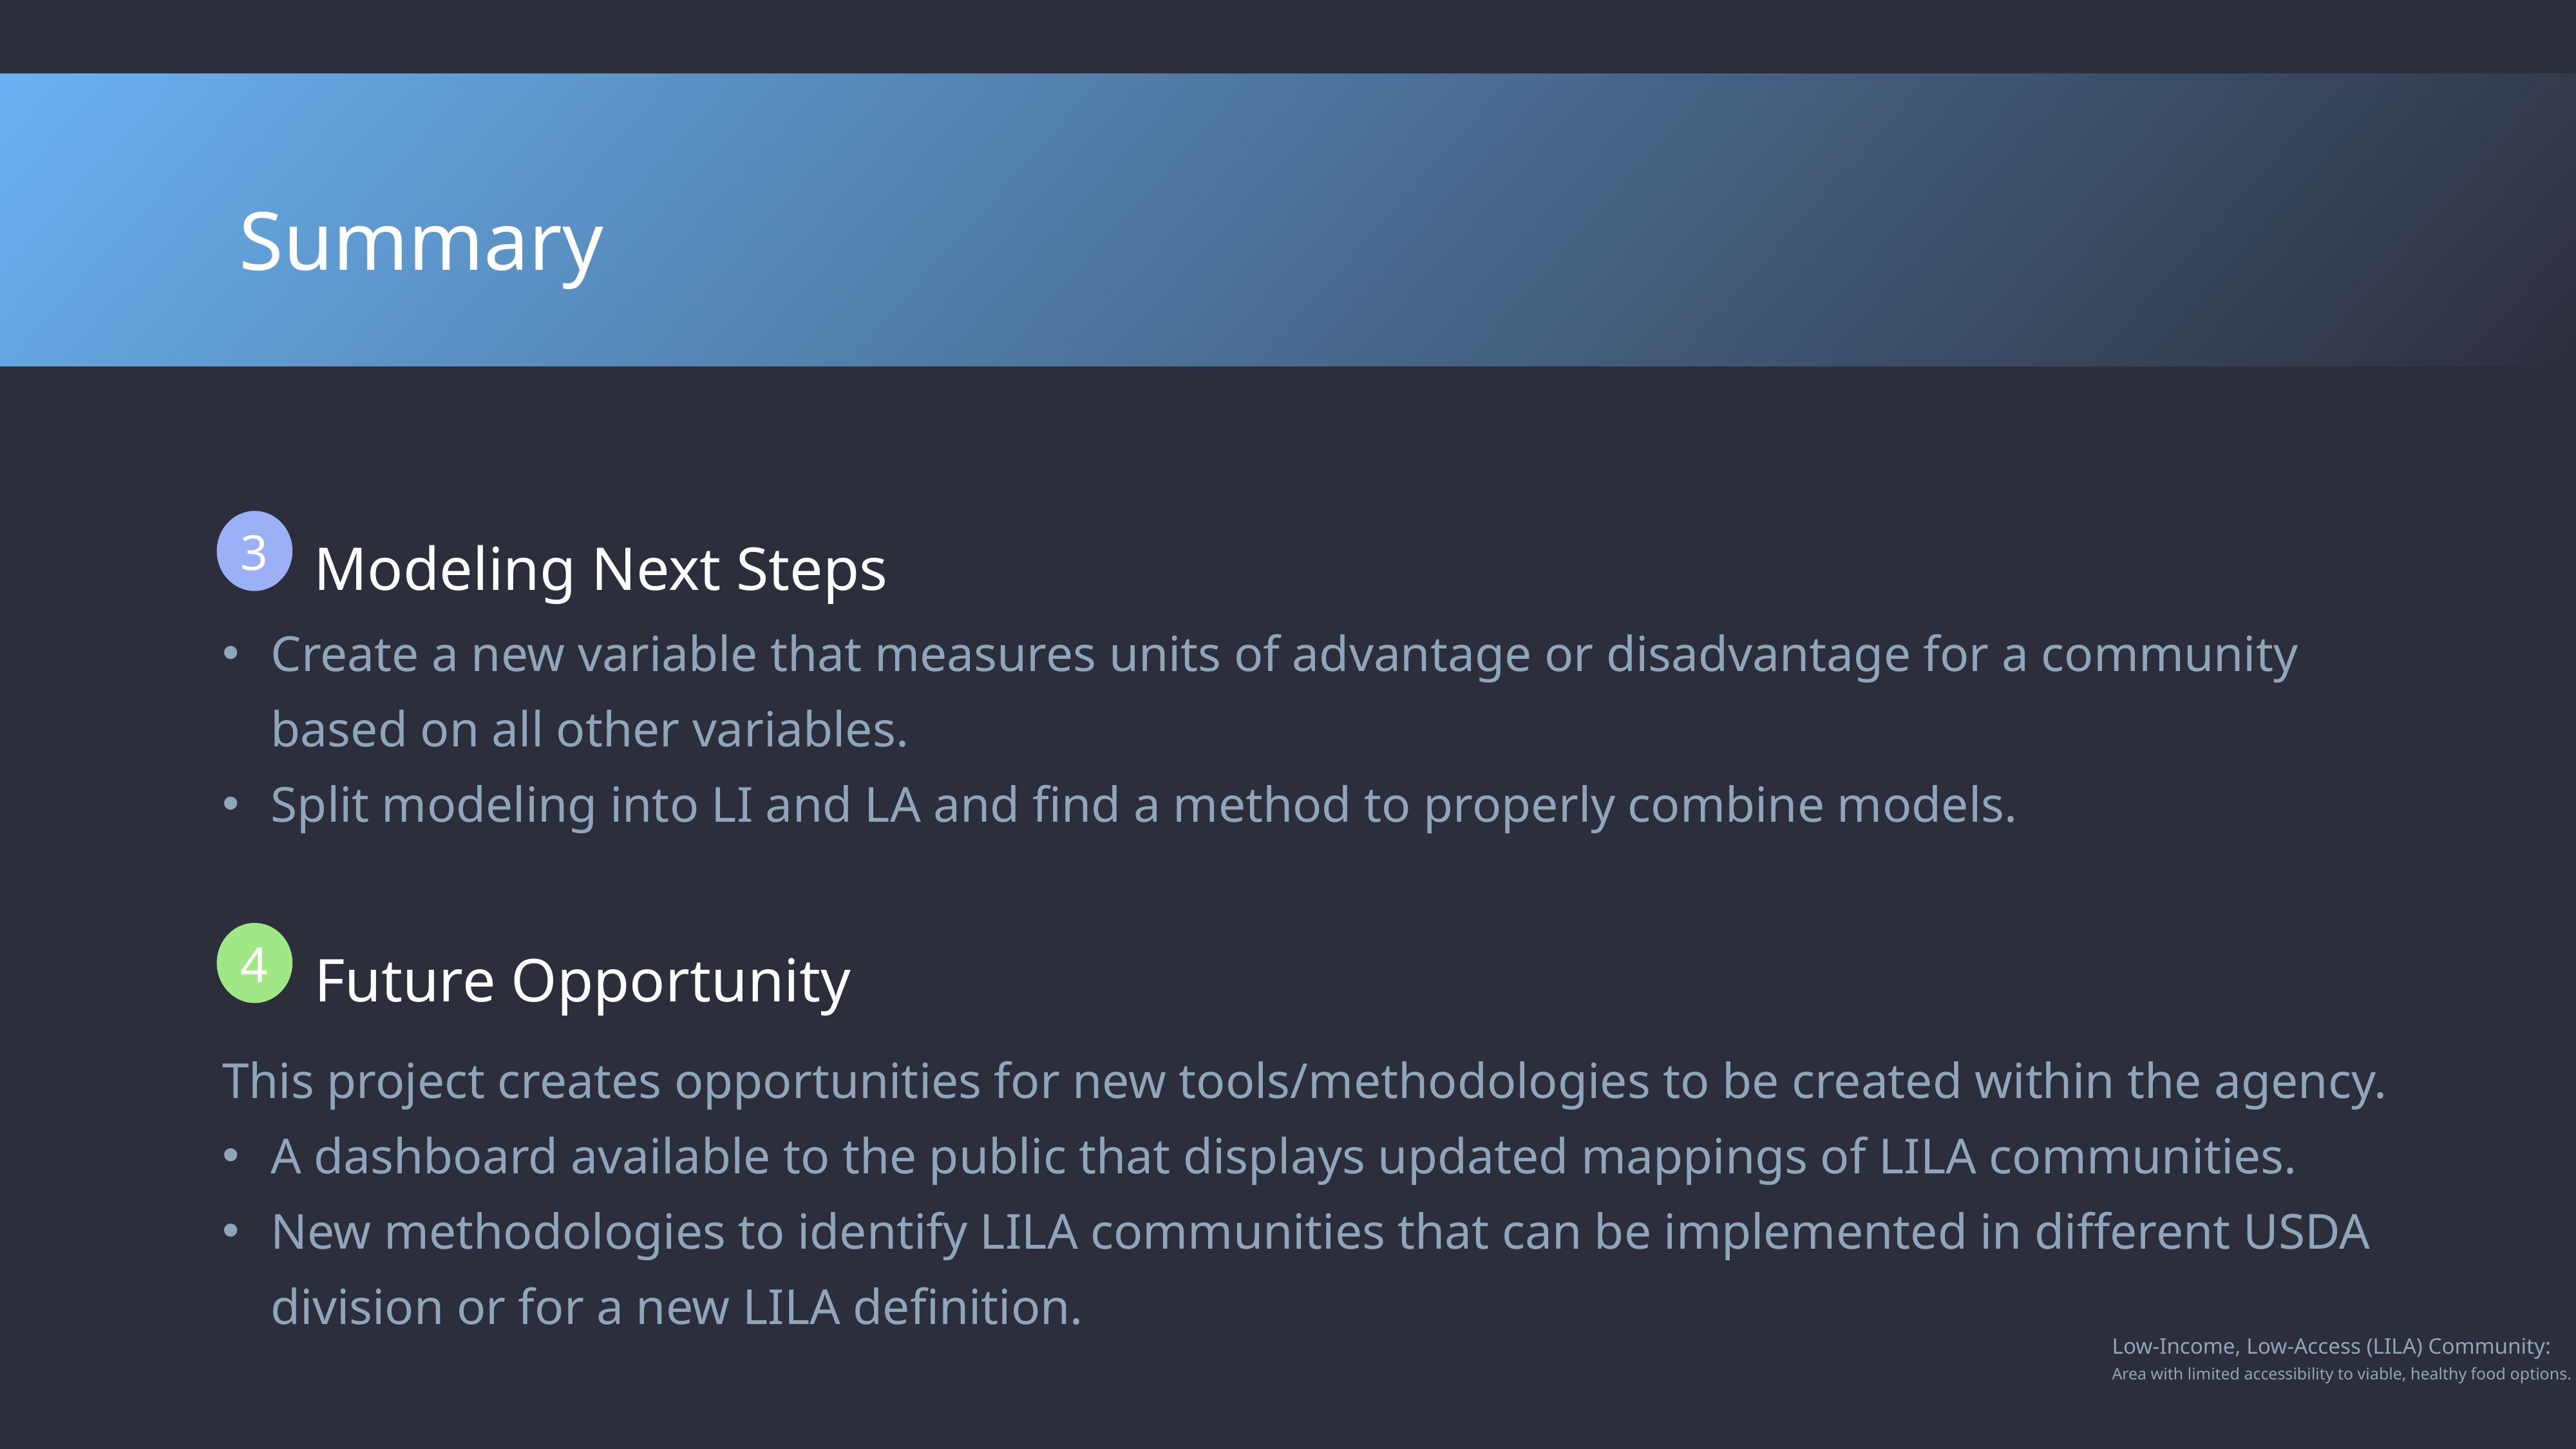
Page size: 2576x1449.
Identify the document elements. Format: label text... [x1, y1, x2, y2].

text_box Summary [234, 165, 1242, 292]
text_box [0, 73, 2576, 366]
text_box Low-Income, Low-Access (LILA) Community: Area with limited accessibility to viable, healthy food options. [2107, 1319, 2576, 1389]
text_box This project creates opportunities for new tools/methodologies to be created within the agency. A dashboard available to the public that displays updated mappings of LILA communities. New methodologies to identify LILA communities that can be implemented in different USDA division or for a new LILA definition. [216, 1027, 2461, 1340]
text_box Create a new variable that measures units of advantage or disadvantage for a community based on all other variables. Split modeling into LI and LA and find a method to properly combine models. [217, 600, 2388, 838]
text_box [216, 511, 1025, 605]
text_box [216, 922, 1040, 1018]
